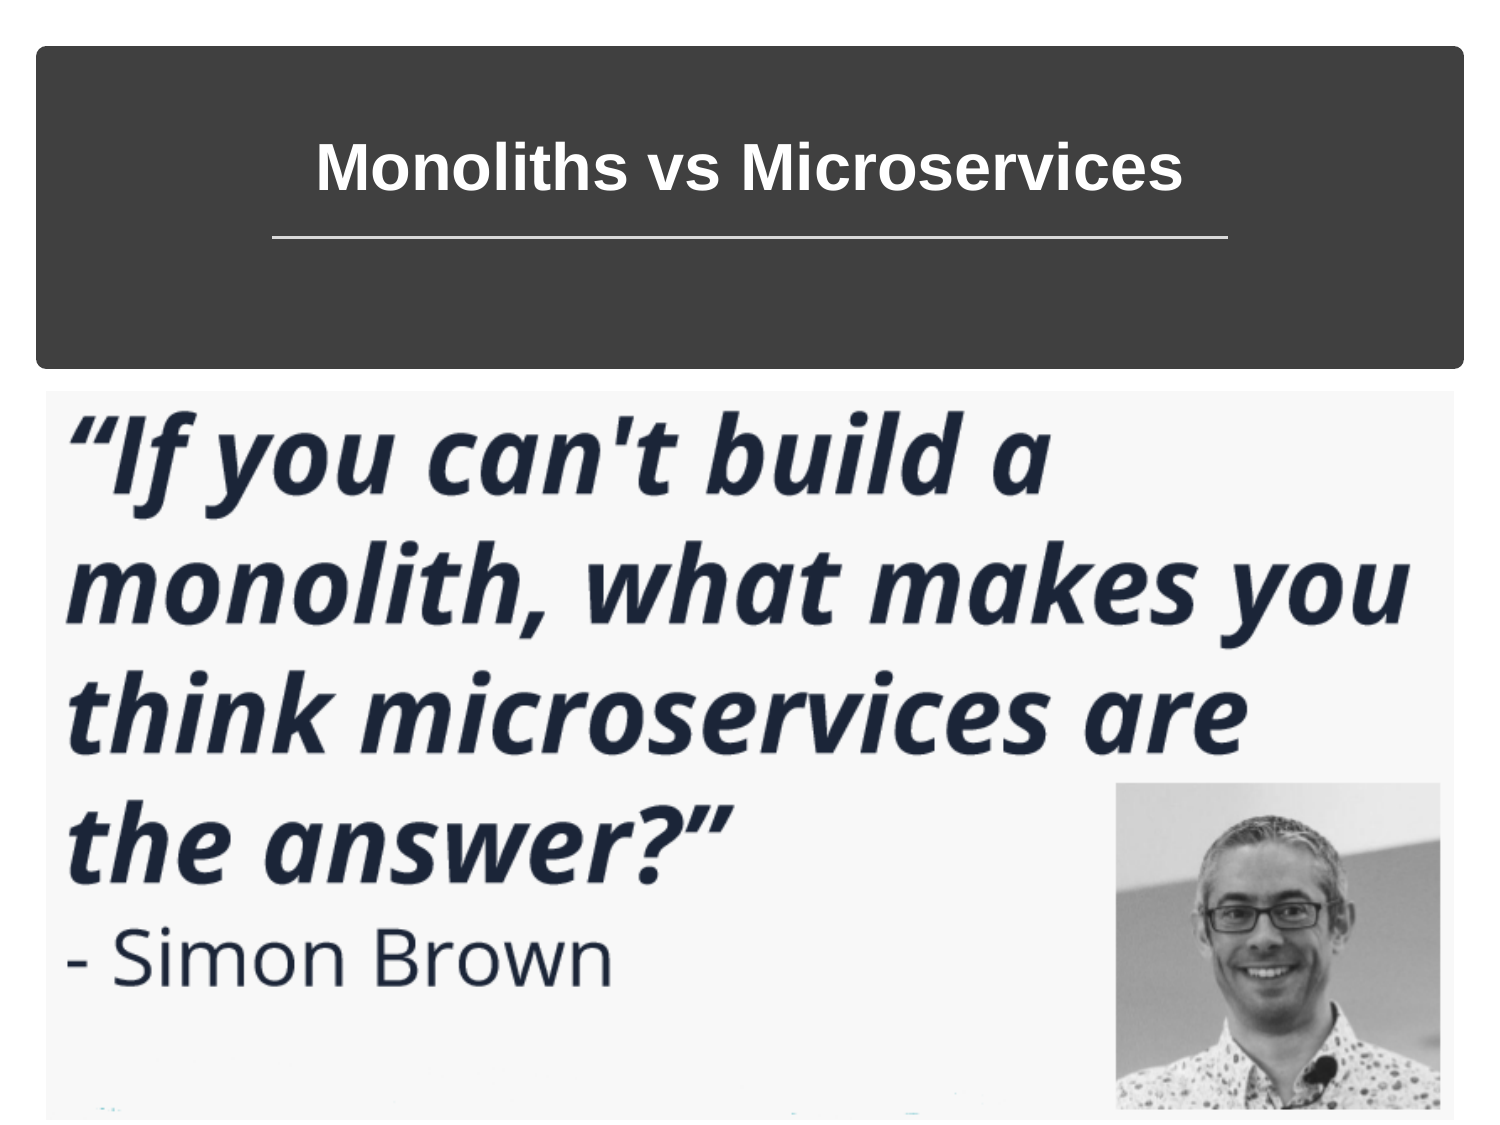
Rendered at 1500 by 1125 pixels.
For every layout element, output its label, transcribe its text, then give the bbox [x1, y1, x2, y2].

text_box [44, 54, 1456, 361]
title Monoliths vs Microservices [64, 80, 1436, 213]
picture [46, 391, 1455, 1120]
